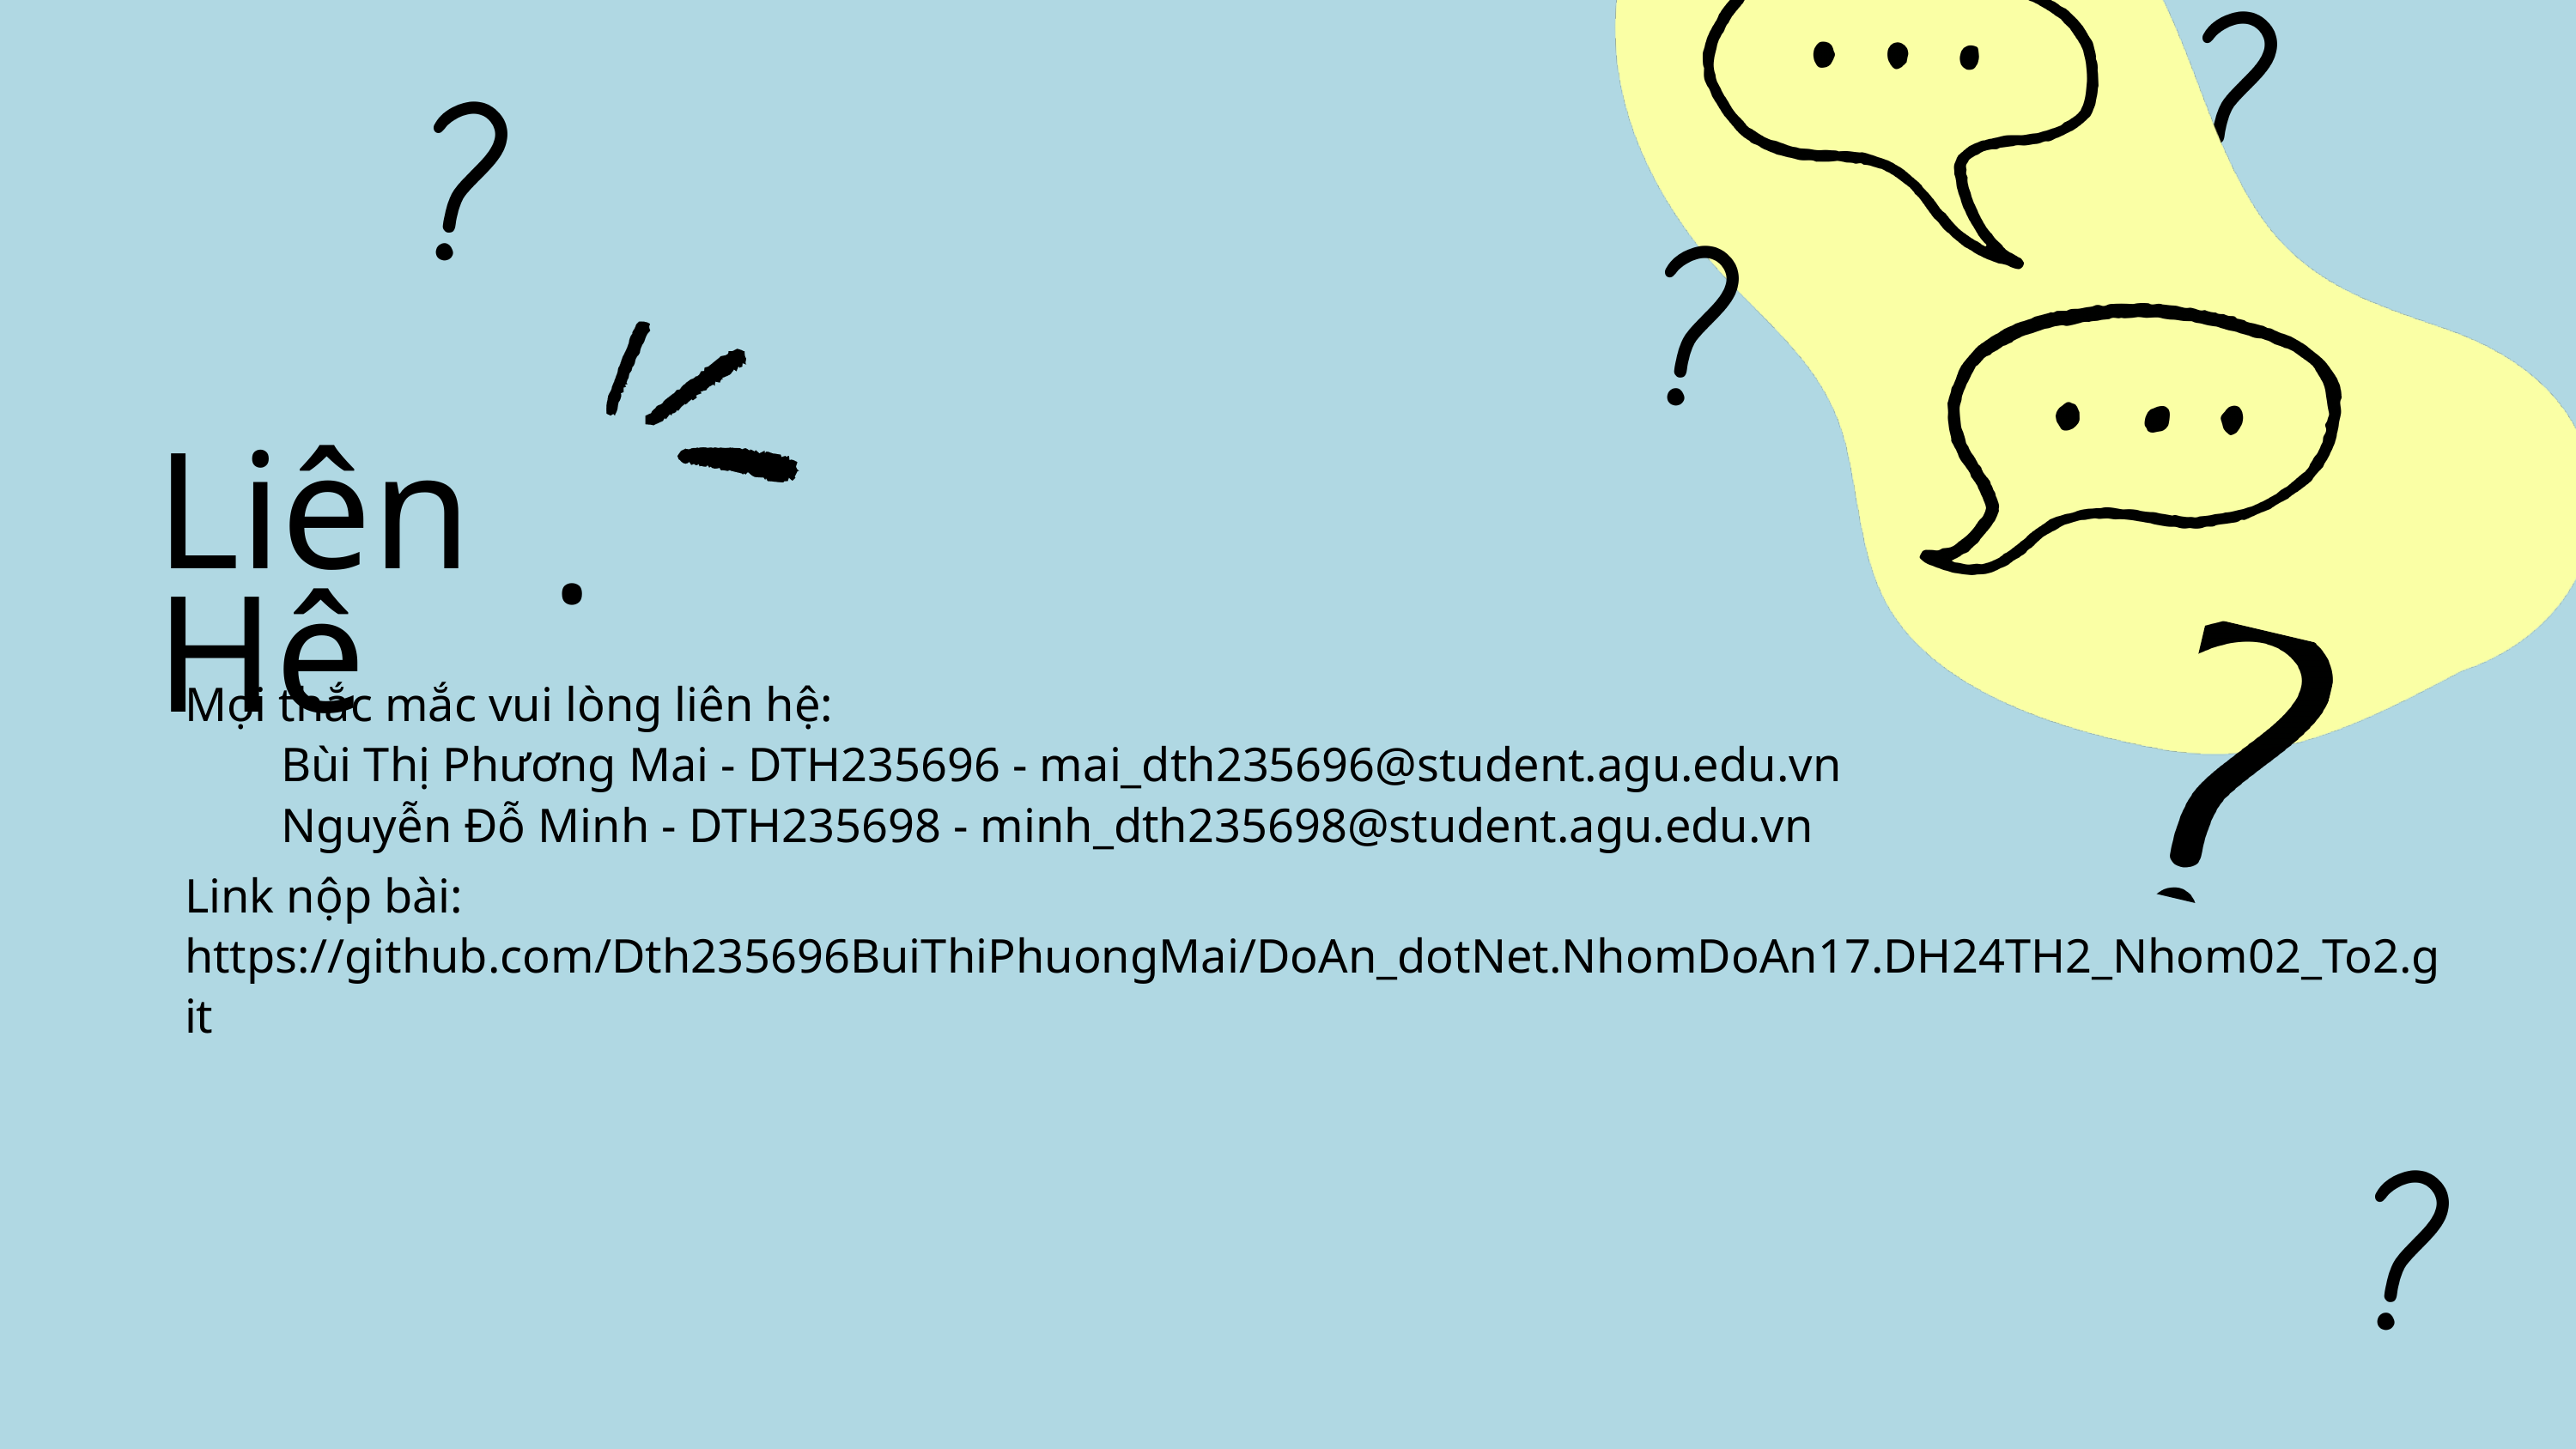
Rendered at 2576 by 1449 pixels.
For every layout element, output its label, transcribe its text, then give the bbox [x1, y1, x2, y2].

text_box Link nộp bài: https://github.com/Dth235696BuiThiPhuongMai/DoAn_dotNet.NhomDoAn17.DH24TH2_Nhom02_To2.git [184, 861, 2452, 1043]
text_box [1613, 0, 2576, 923]
text_box [432, 100, 511, 262]
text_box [155, 431, 1058, 658]
text_box [2373, 1169, 2452, 1331]
text_box [606, 321, 799, 430]
text_box Mọi thắc mắc vui lòng liên hệ: Bùi Thị Phương Mai - DTH235696 - mai_dth235696@student.agu.edu.vn Nguyễn Đỗ Minh - DTH235698 - minh_dth235698@student.agu.edu.vn [184, 670, 1609, 852]
